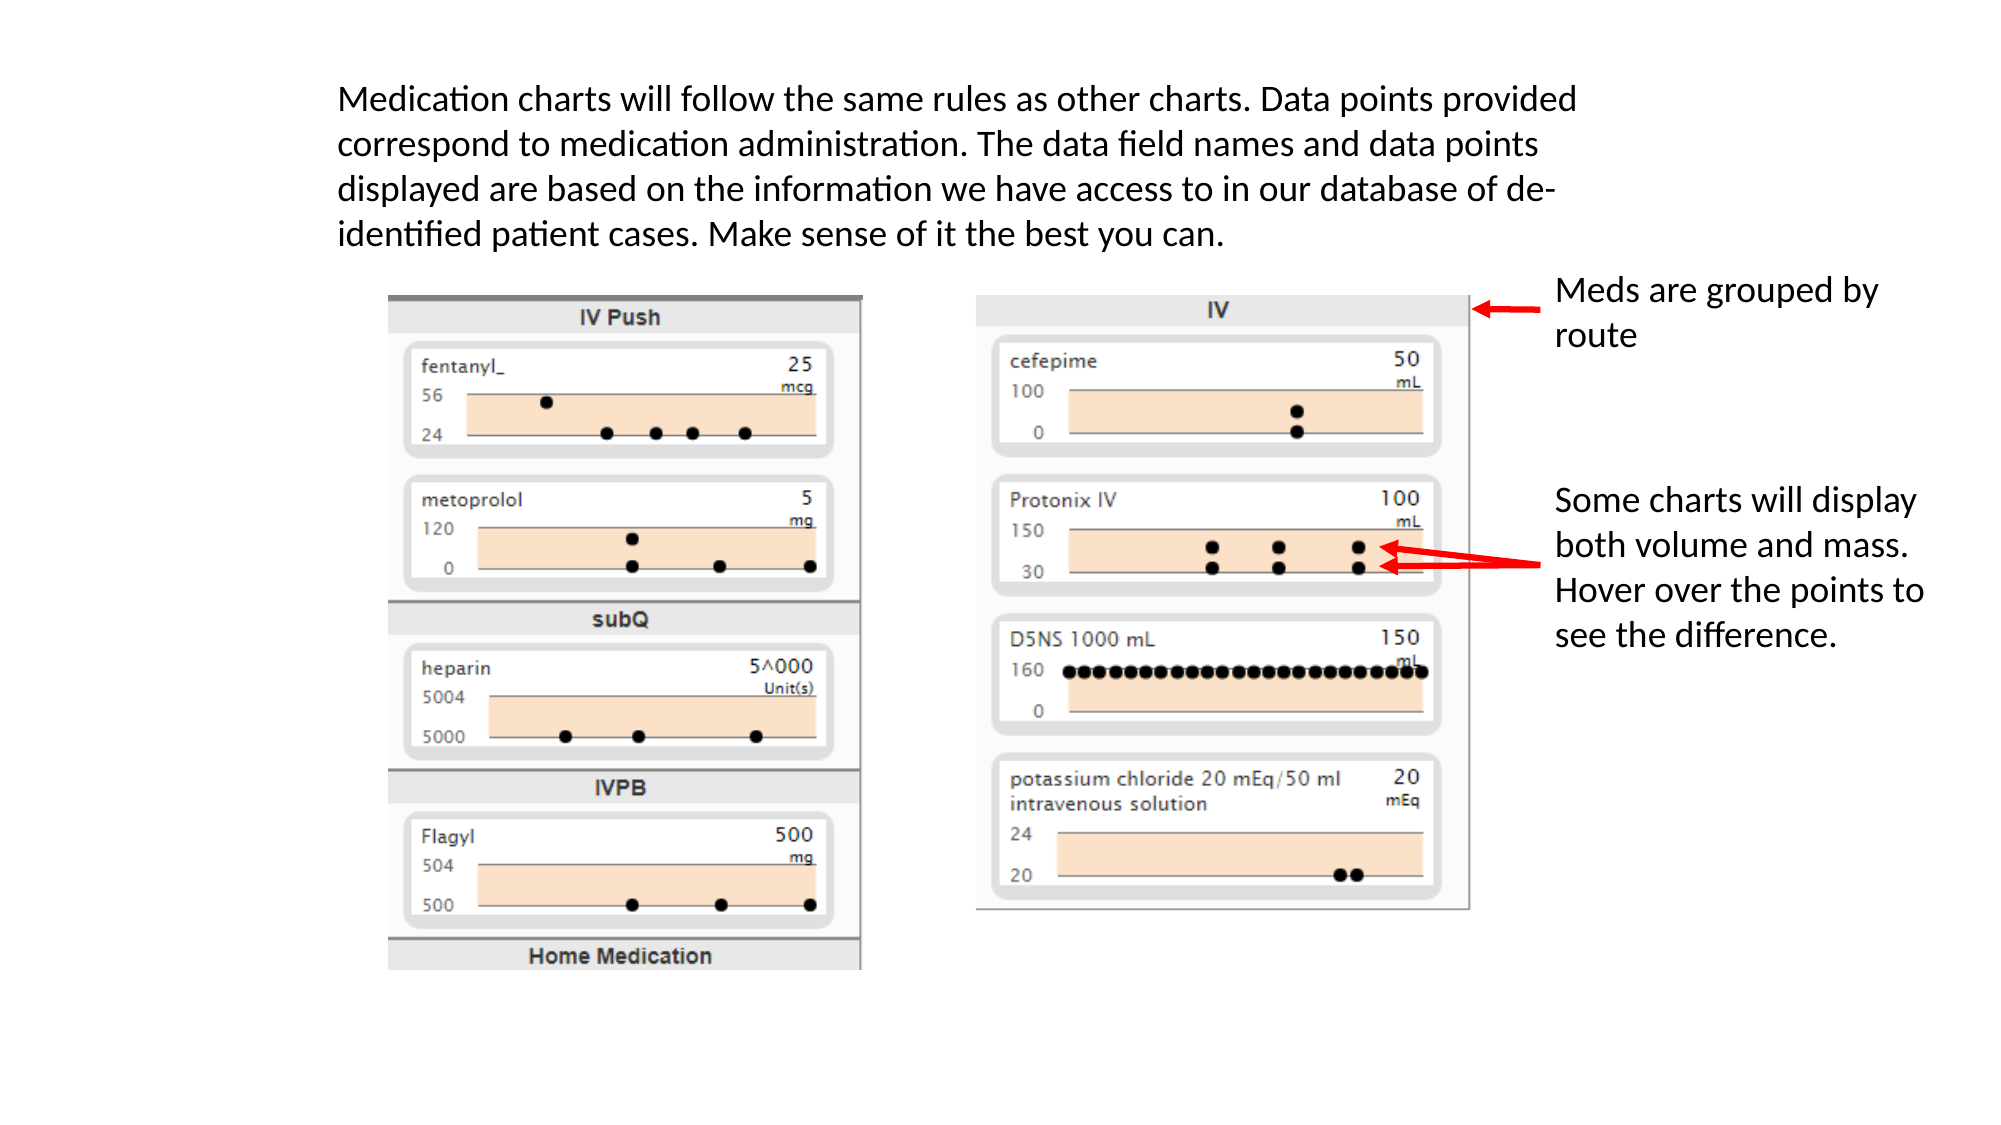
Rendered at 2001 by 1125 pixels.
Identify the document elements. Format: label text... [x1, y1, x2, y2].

text_box Medication charts will follow the same rules as other charts. Data points provided correspond to medication administration. The data field names and data points displayed are based on the information we have access to in our database of de-identified patient cases. Make sense of it the best you can. [322, 66, 1700, 262]
text_box Meds are grouped by route [1540, 257, 1975, 363]
picture [388, 295, 863, 970]
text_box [1379, 546, 1541, 566]
picture [975, 295, 1472, 912]
text_box Some charts will display both volume and mass. Hover over the points to see the difference. [1540, 467, 1975, 663]
